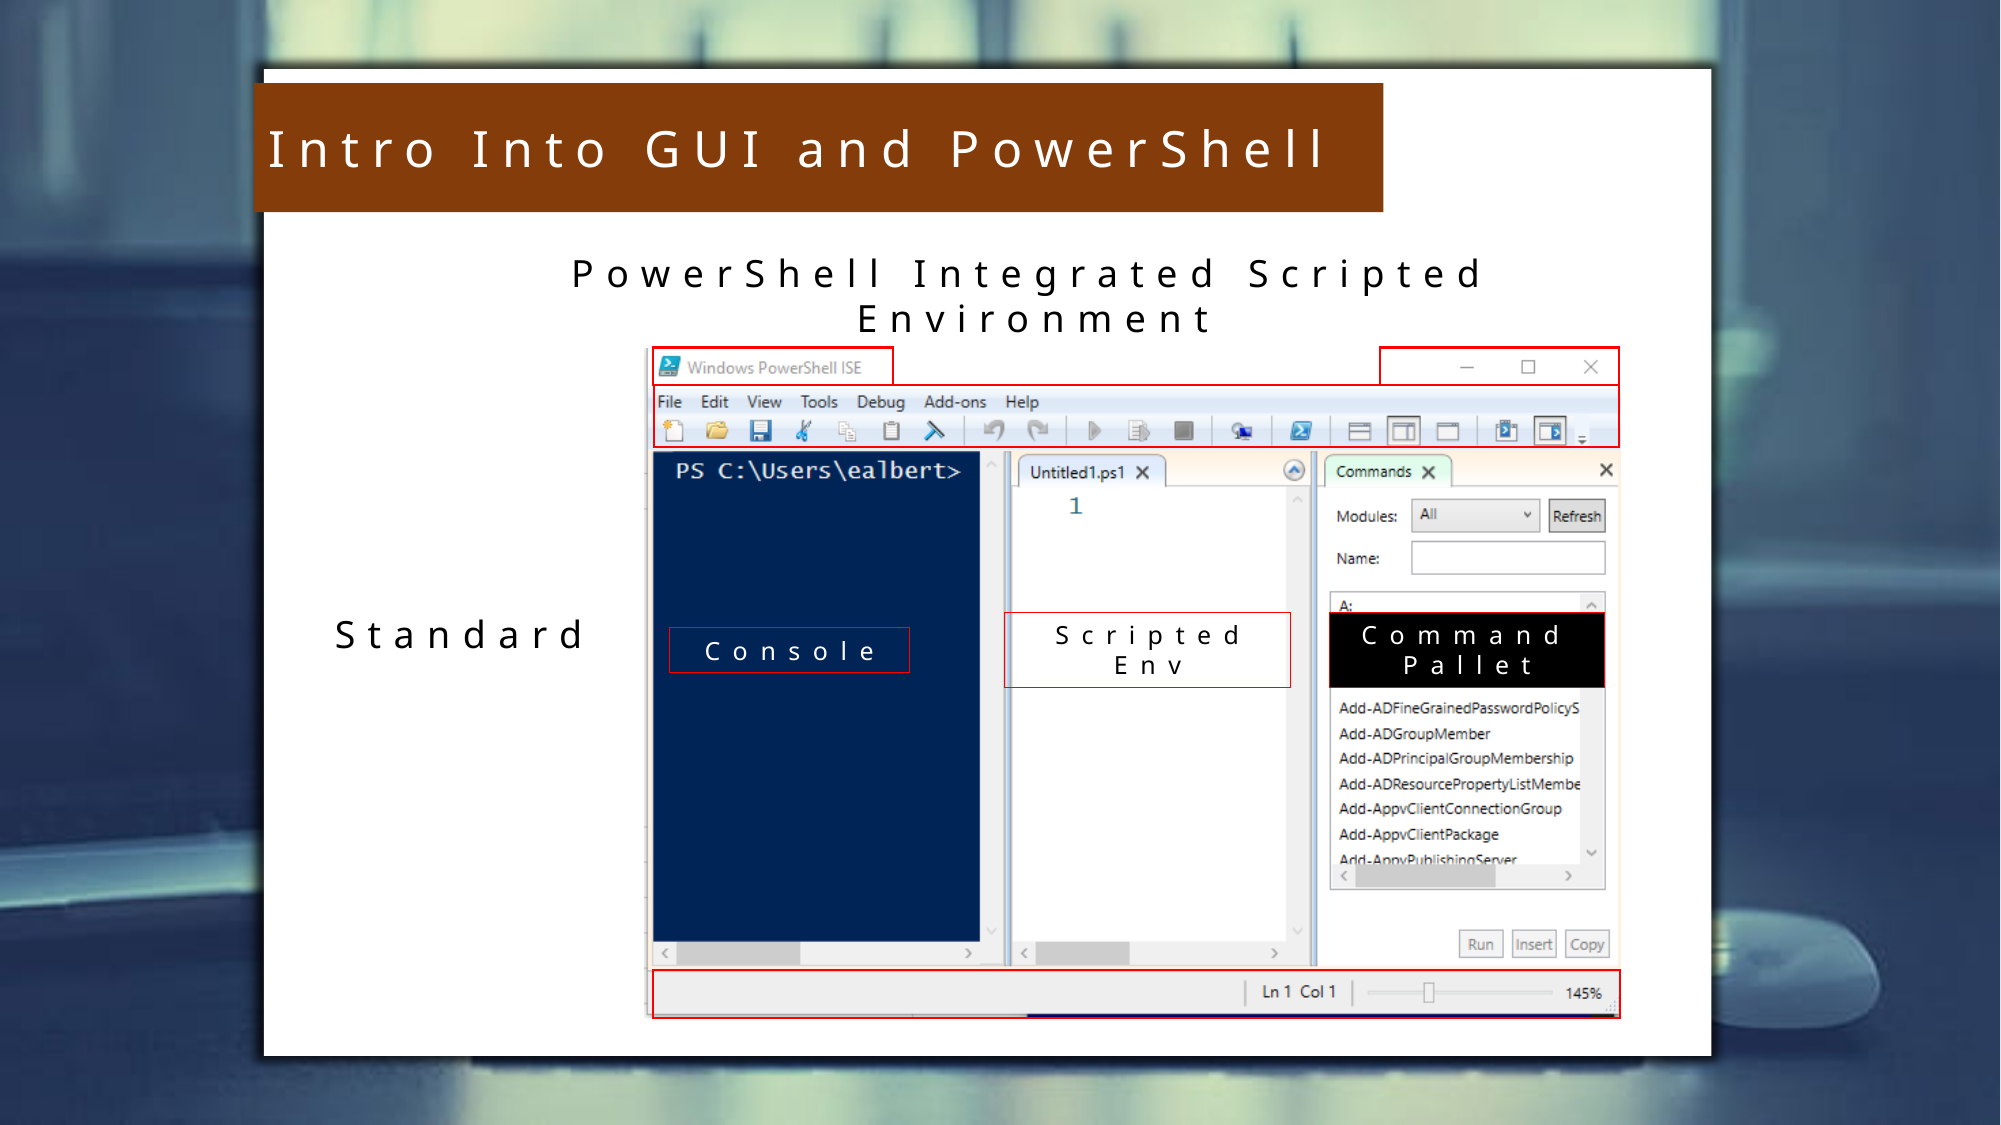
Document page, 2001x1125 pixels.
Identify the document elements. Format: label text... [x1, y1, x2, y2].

text_box Intro Into GUI and PowerShell [253, 82, 1384, 213]
picture [0, 0, 2001, 1125]
text_box Standard [320, 603, 621, 664]
text_box [263, 68, 1713, 1057]
text_box PowerShell Integrated Scripted Environment [493, 242, 1572, 348]
